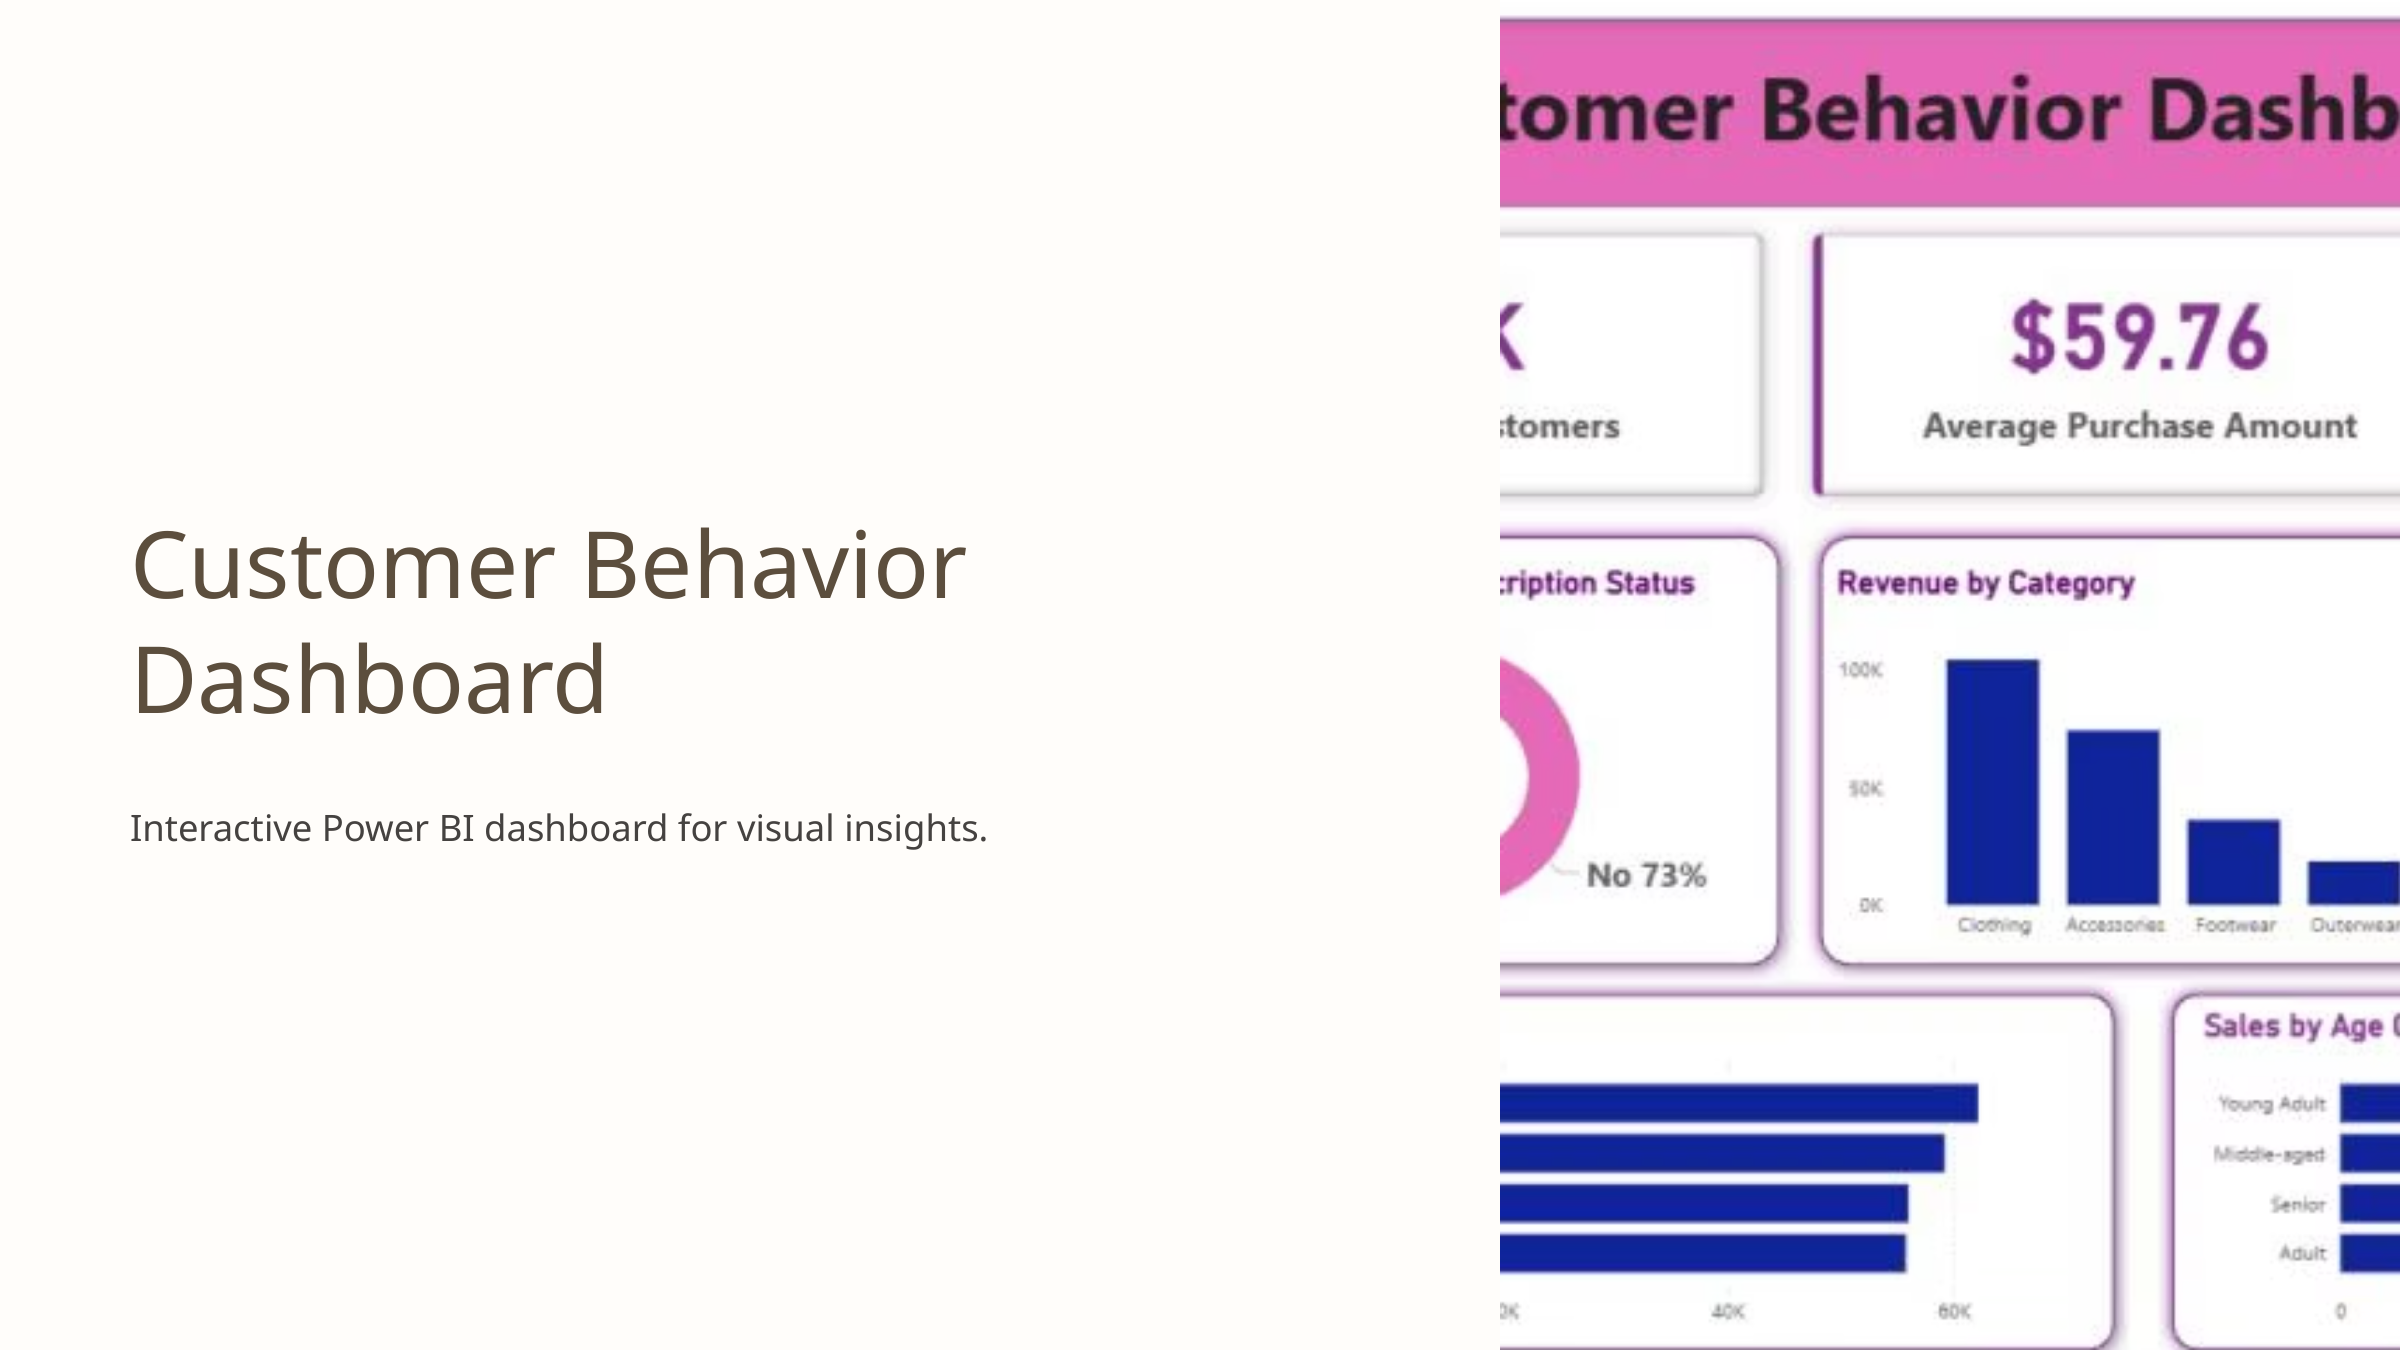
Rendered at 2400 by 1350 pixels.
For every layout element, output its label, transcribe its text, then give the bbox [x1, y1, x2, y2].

picture [1499, 0, 2400, 1350]
text_box Customer Behavior Dashboard [130, 501, 1370, 734]
text_box Interactive Power BI dashboard for visual insights. [130, 789, 1370, 849]
